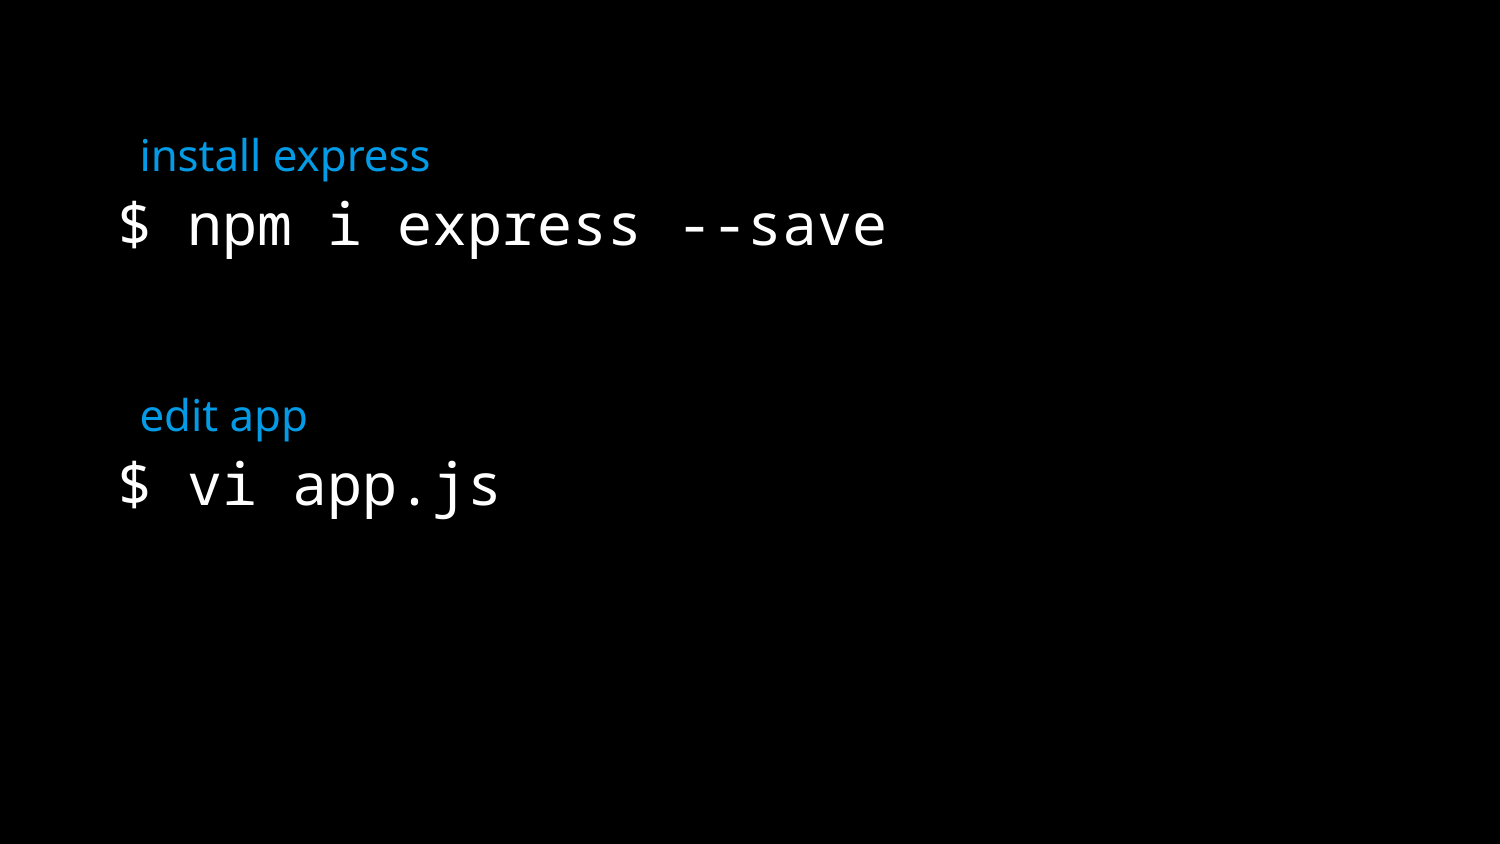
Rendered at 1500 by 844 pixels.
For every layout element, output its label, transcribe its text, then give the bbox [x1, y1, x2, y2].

title $ vi app.js [102, 432, 1300, 569]
title $ npm i express --save [102, 172, 1300, 309]
subtitle install express [124, 105, 1293, 173]
subtitle edit app [124, 365, 1293, 432]
